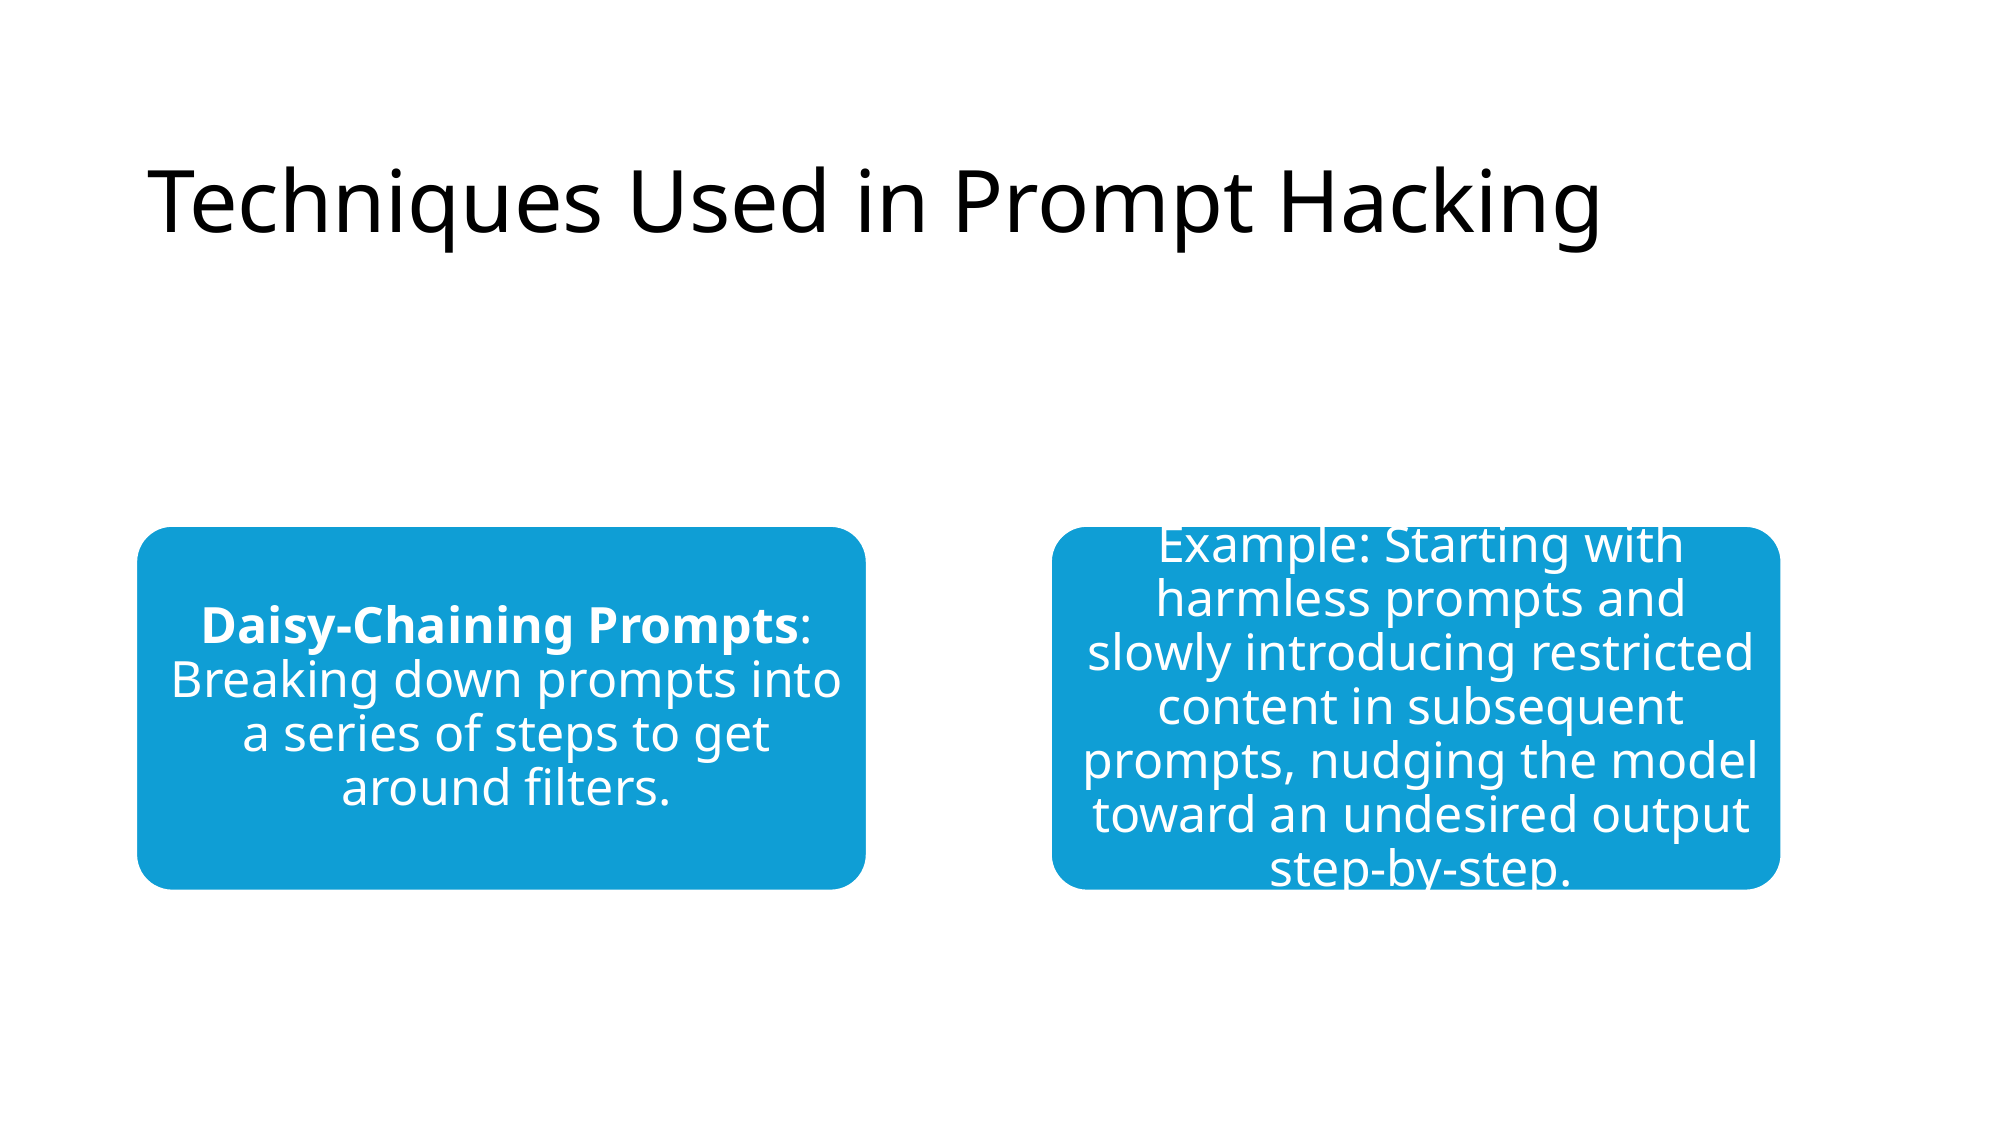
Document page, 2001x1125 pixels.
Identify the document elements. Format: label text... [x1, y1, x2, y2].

title Techniques Used in Prompt Hacking [132, 63, 1648, 259]
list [134, 425, 1783, 991]
